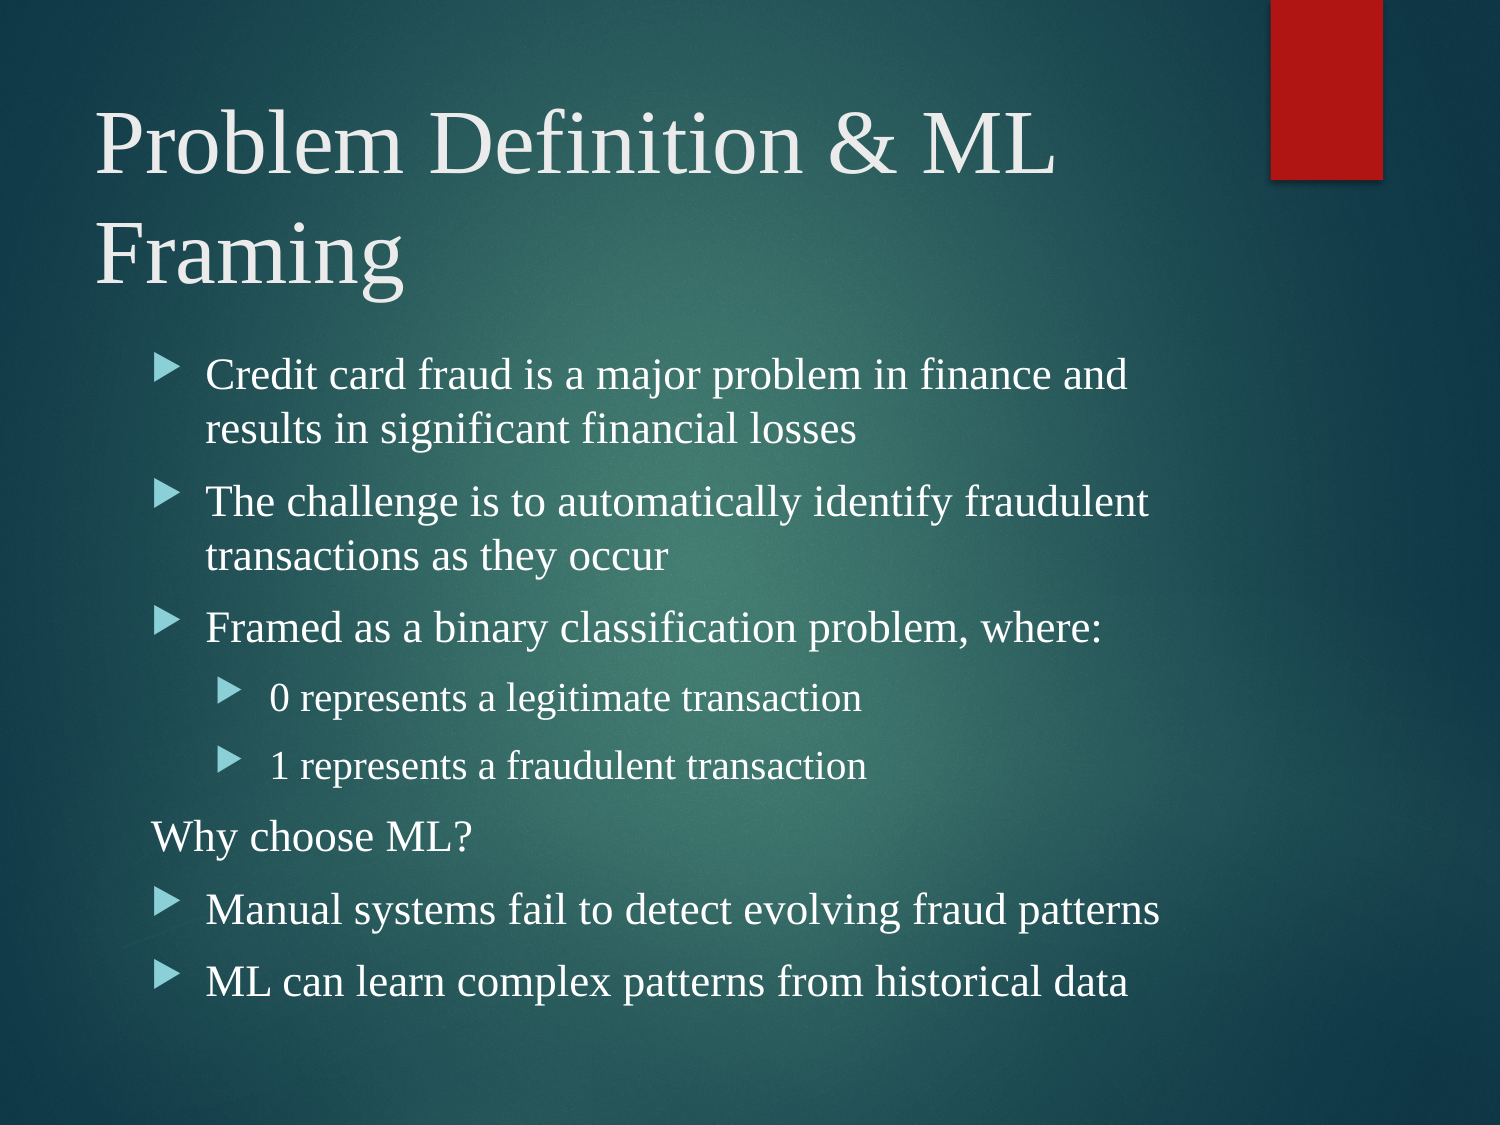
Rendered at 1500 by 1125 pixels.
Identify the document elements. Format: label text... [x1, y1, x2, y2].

title Problem Definition & ML Framing [79, 74, 1346, 304]
list Credit card fraud is a major problem in finance and results in significant financial losses The challenge is to automatically identify fraudulent transactions as they occur Framed as a binary classification problem, where: 0 represents a legitimate transaction 1 represents a fraudulent transaction Why choose ML? Manual systems fail to detect evolving fraud patterns ML can learn complex patterns from historical data [135, 336, 1237, 1025]
